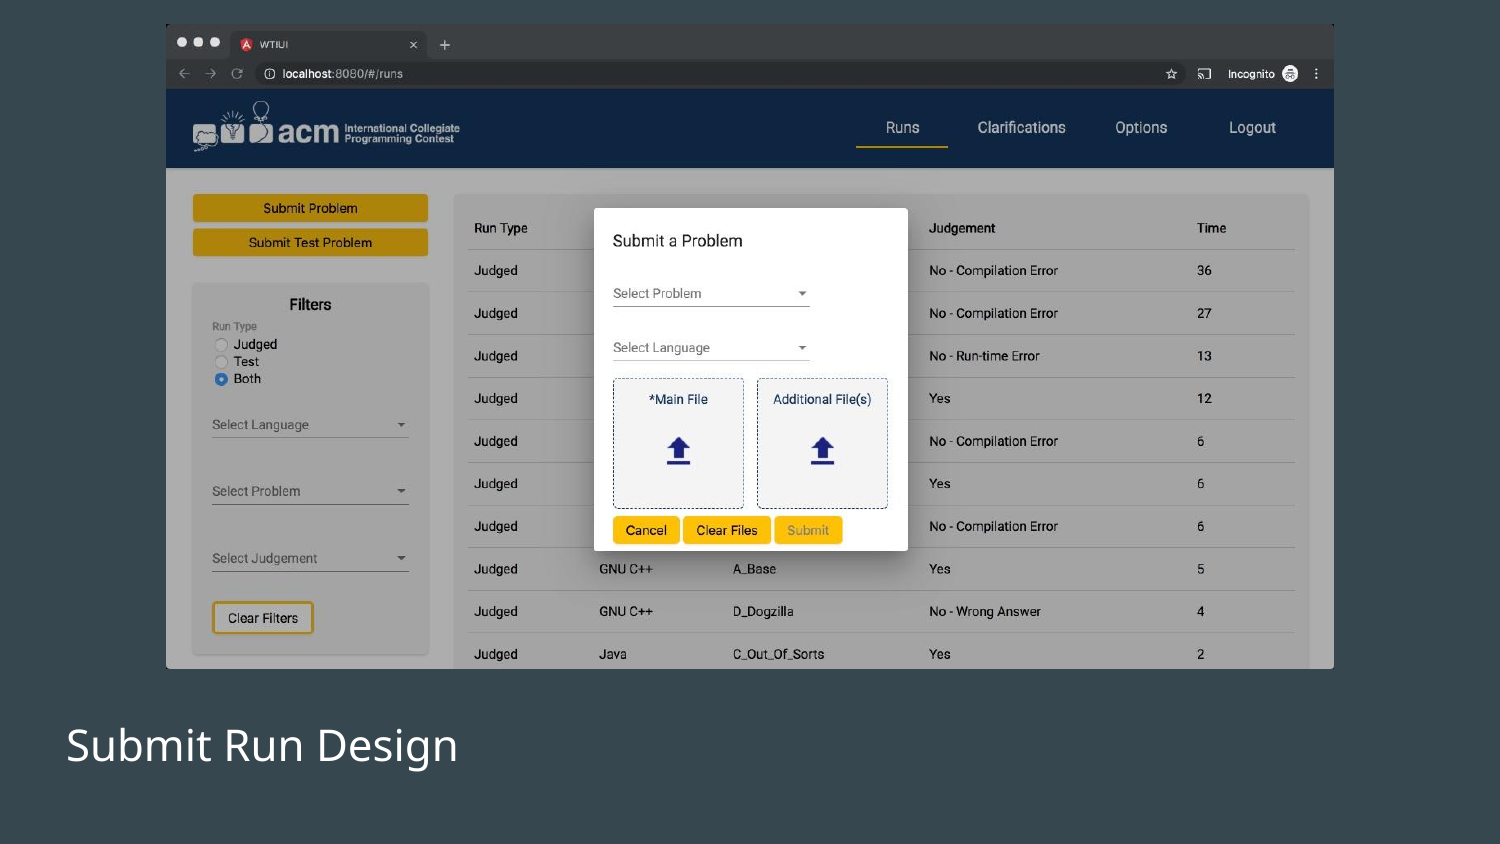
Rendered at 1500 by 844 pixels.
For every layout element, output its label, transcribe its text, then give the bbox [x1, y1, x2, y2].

list Submit Run Design [51, 694, 1036, 794]
picture [165, 24, 1335, 670]
